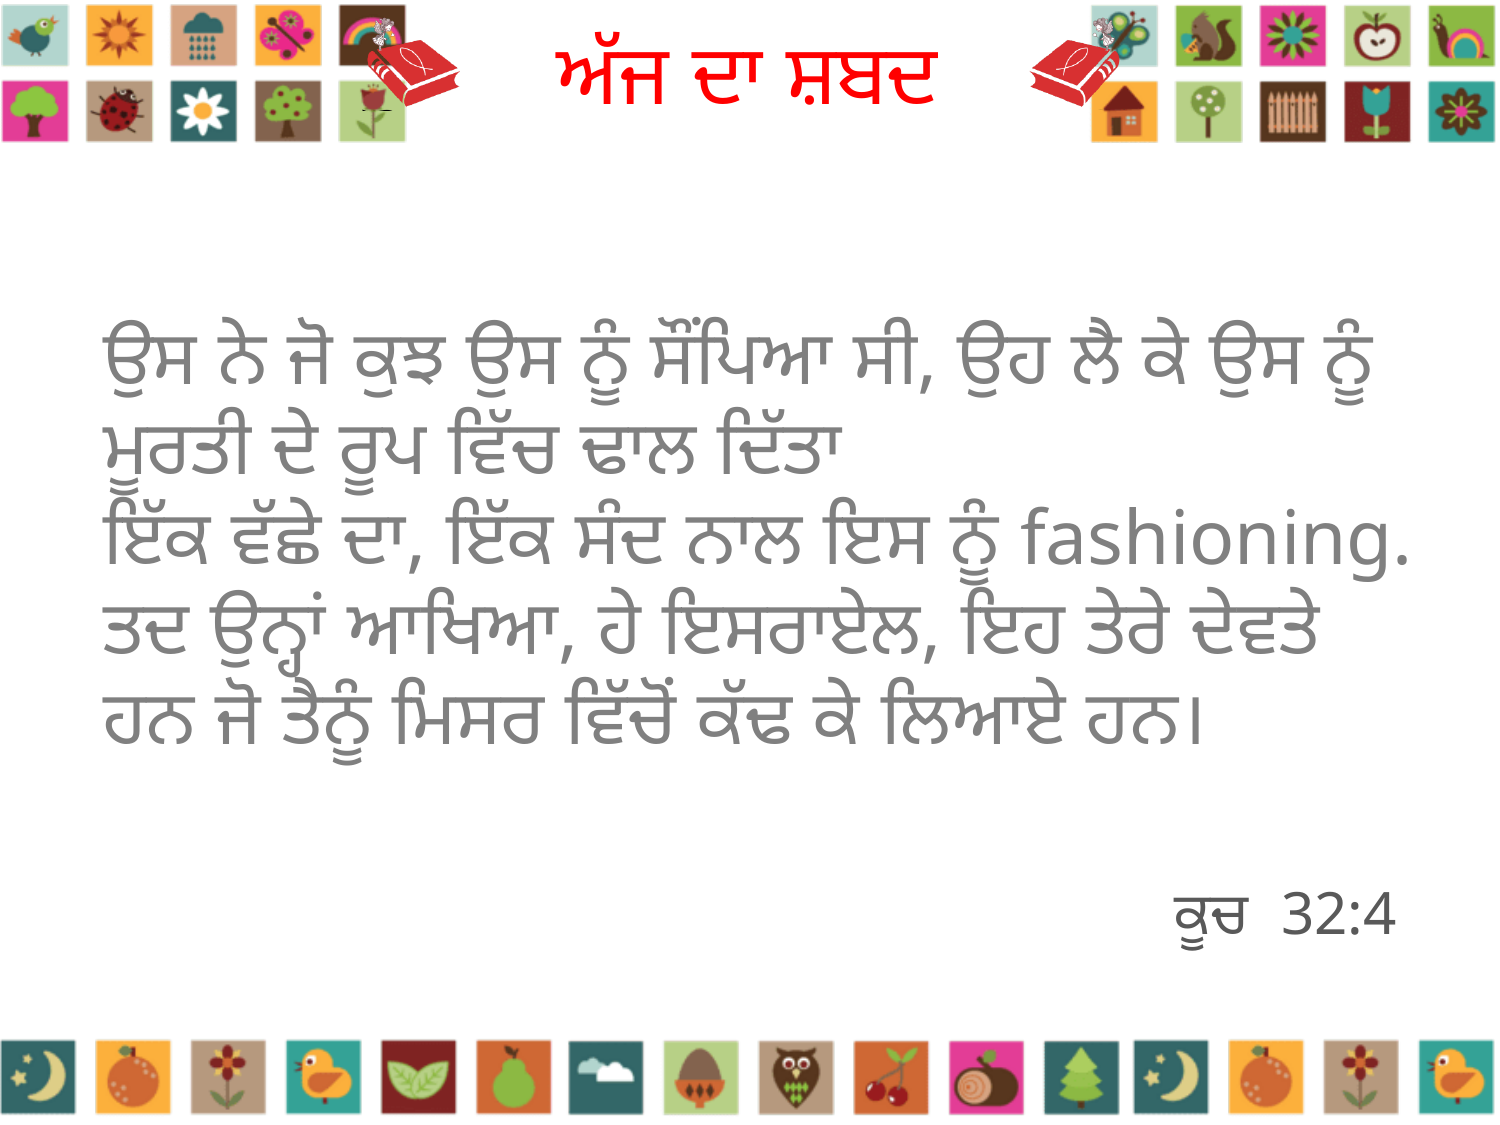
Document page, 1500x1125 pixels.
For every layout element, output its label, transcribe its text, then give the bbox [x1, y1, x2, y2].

text_box ਕੂਚ 32:4 [779, 868, 1412, 954]
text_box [0, 1028, 1500, 1118]
picture [998, 3, 1500, 150]
picture [0, 3, 492, 150]
text_box ਅੱਜ ਦਾ ਸ਼ਬਦ [425, 13, 1078, 129]
text_box ਉਸ ਨੇ ਜੋ ਕੁਝ ਉਸ ਨੂੰ ਸੌਂਪਿਆ ਸੀ, ਉਹ ਲੈ ਕੇ ਉਸ ਨੂੰ ਮੂਰਤੀ ਦੇ ਰੂਪ ਵਿੱਚ ਢਾਲ ਦਿੱਤਾ ਇੱਕ ਵੱਛੇ ਦਾ, ਇੱਕ ਸੰਦ ਨਾਲ ਇਸ ਨੂੰ fashioning. ਤਦ ਉਨ੍ਹਾਂ ਆਖਿਆ, ਹੇ ਇਸਰਾਏਲ, ਇਹ ਤੇਰੇ ਦੇਵਤੇ ਹਨ ਜੋ ਤੈਨੂੰ ਮਿਸਰ ਵਿੱਚੋਂ ਕੱਢ ਕੇ ਲਿਆਏ ਹਨ। [88, 302, 1436, 858]
